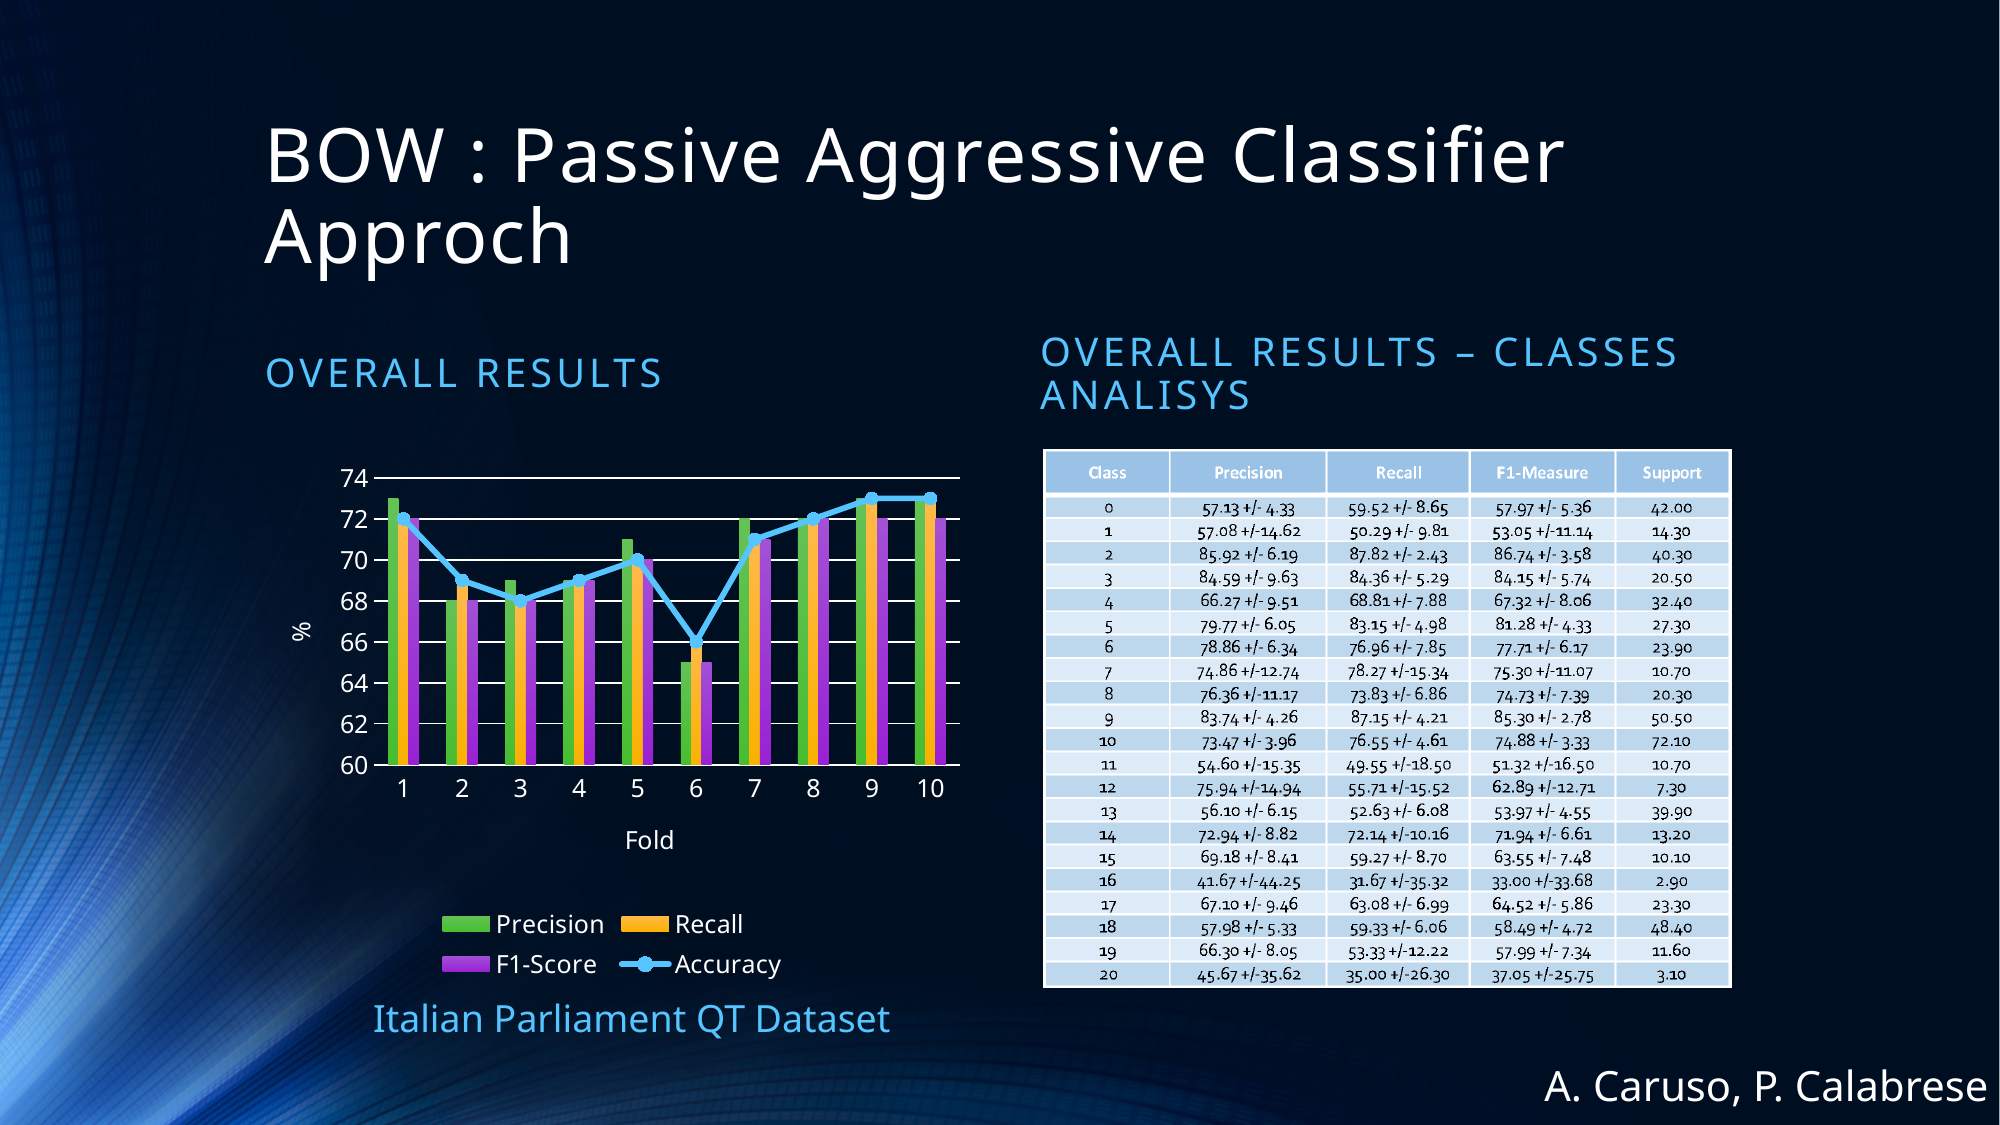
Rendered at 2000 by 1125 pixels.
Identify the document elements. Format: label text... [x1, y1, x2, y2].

list Overall results – classes analisys [1025, 312, 1750, 438]
title BOW : Passive Aggressive Classifier Approch [249, 62, 1750, 288]
list Overall results [249, 312, 975, 438]
text_box A. Caruso, P. Calabrese [1529, 1052, 2000, 1117]
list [1043, 449, 1732, 988]
text_box Italian Parliament QT Dataset [358, 988, 906, 1047]
picture [0, 0, 2000, 1125]
chart [249, 449, 975, 988]
